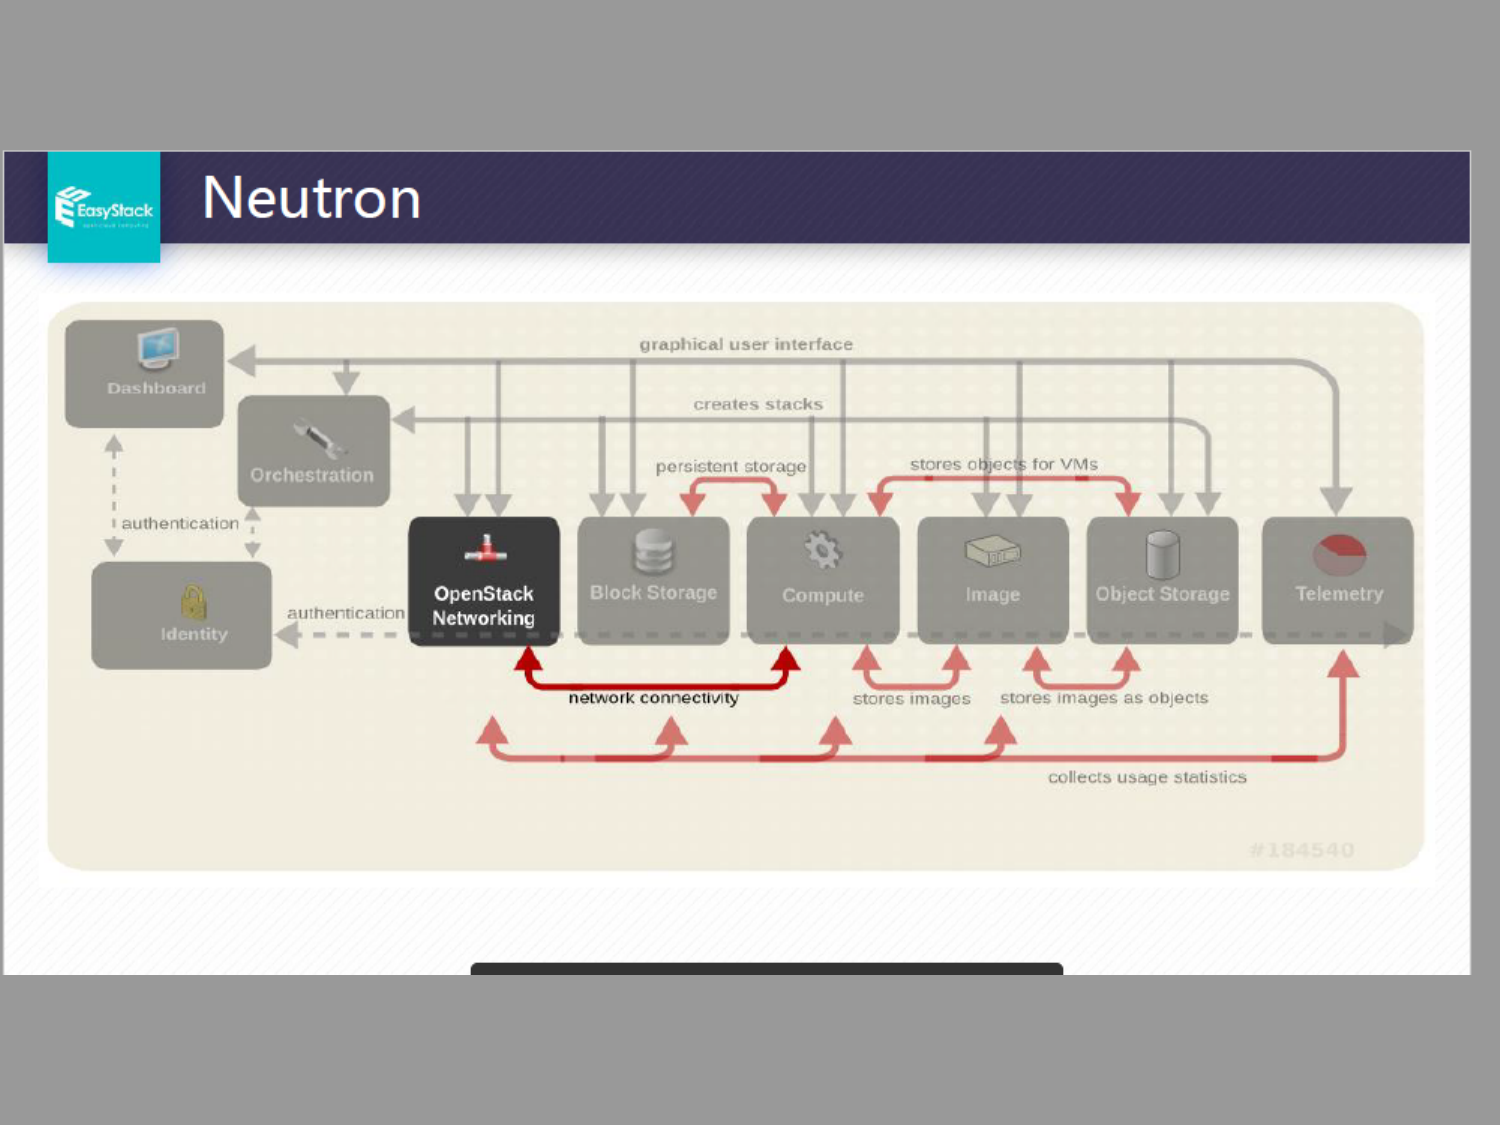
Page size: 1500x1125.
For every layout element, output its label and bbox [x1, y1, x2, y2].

picture [0, 149, 1500, 976]
